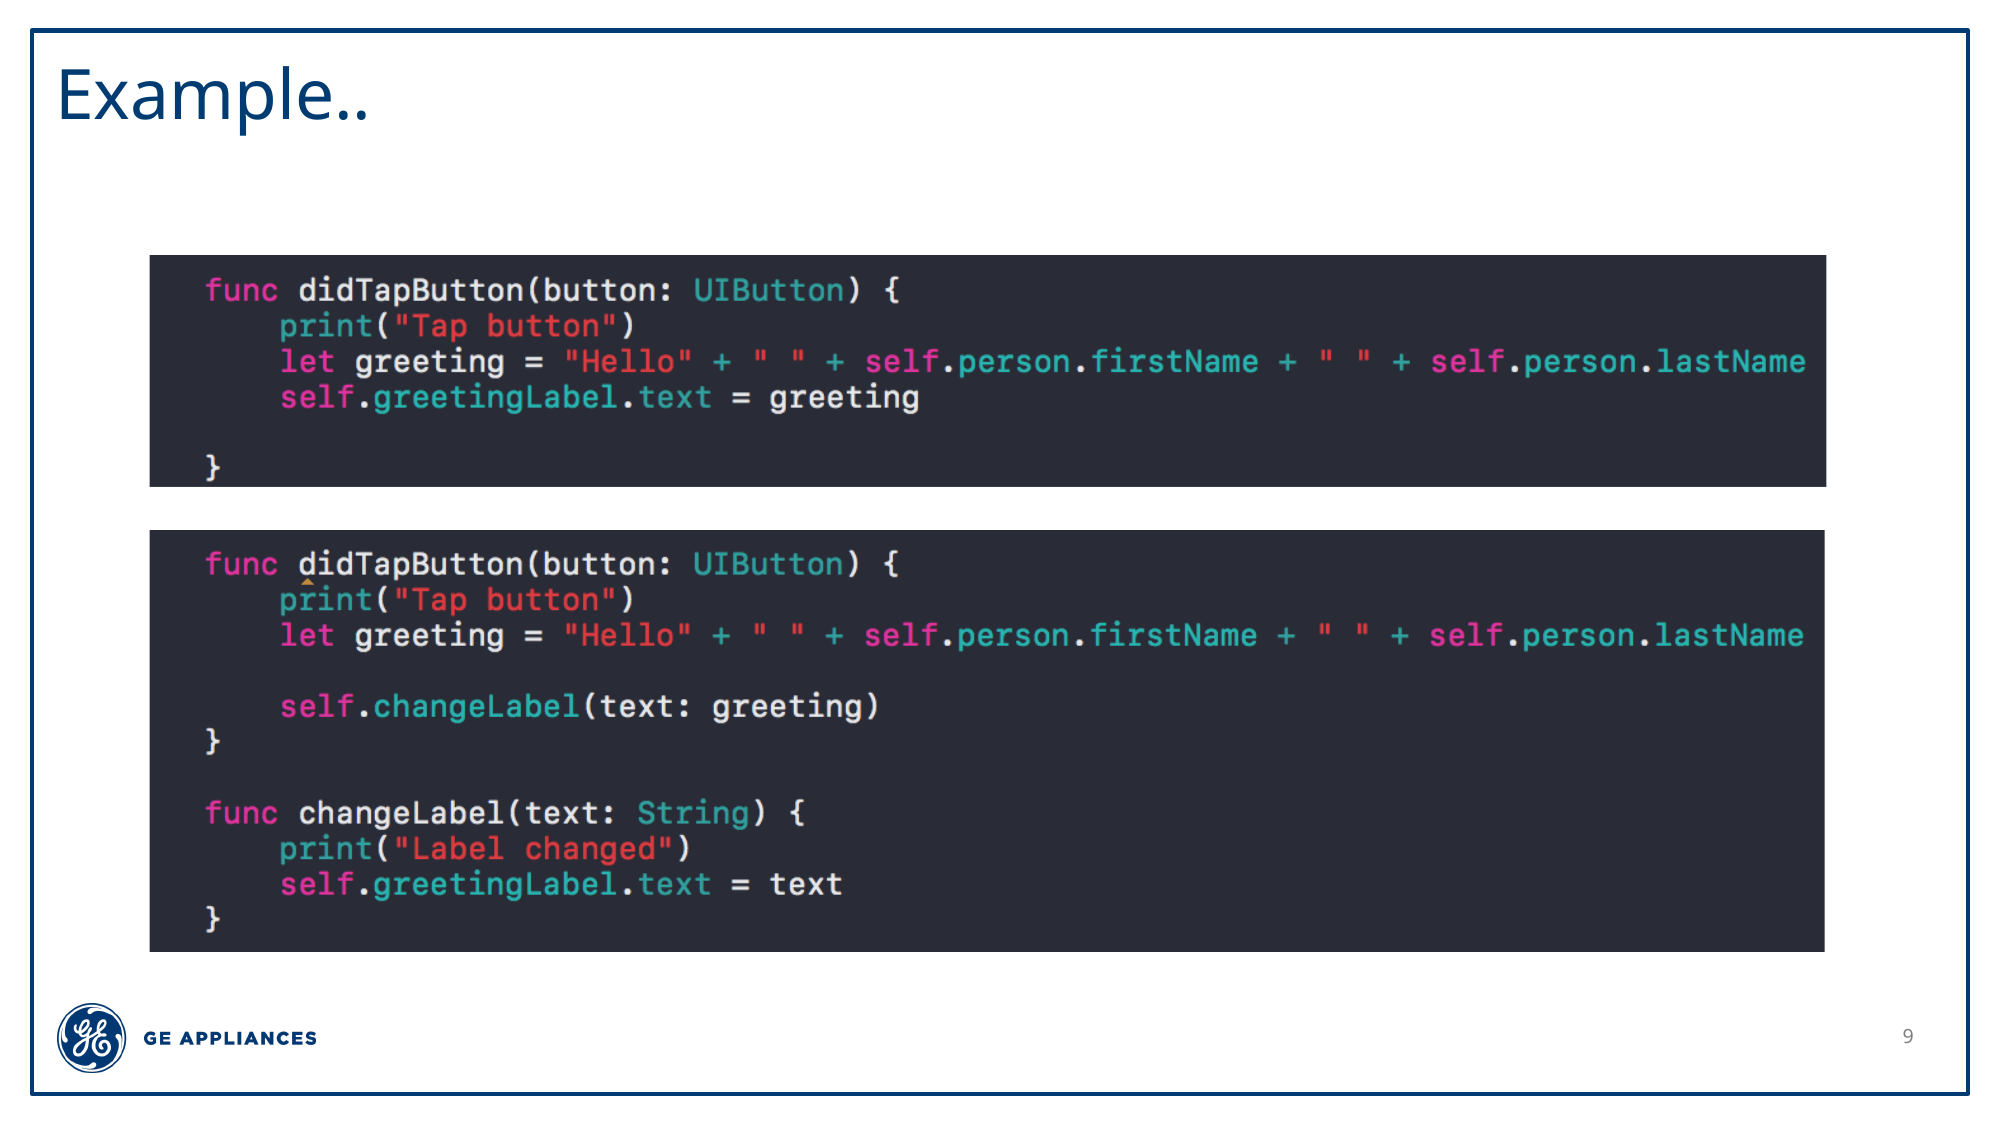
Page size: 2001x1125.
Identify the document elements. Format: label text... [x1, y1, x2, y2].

title Example.. [55, 50, 1945, 217]
picture [149, 529, 1825, 952]
picture [149, 254, 1827, 487]
picture [57, 1003, 316, 1073]
